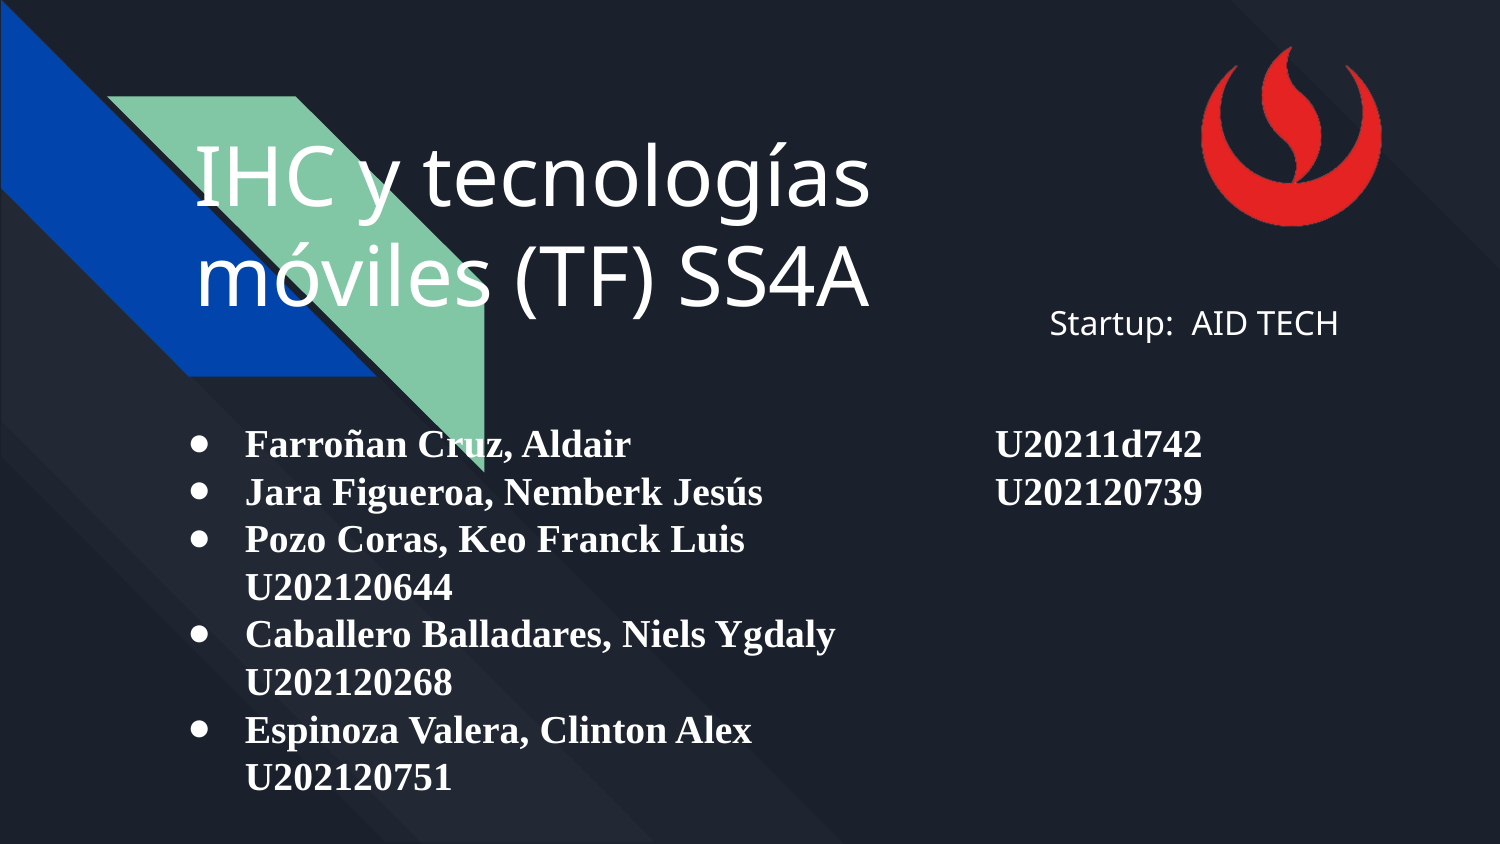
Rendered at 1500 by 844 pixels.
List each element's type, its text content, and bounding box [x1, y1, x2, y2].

text_box Startup: AID TECH [1034, 287, 1451, 358]
subtitle Farroñan Cruz, Aldair U20211d742 Jara Figueroa, Nemberk Jesús U202120739 Pozo Coras, Keo Franck Luis U202120644 Caballero Balladares, Niels Ygdaly U202120268 Espinoza Valera, Clinton Alex U202120751 [154, 402, 1363, 745]
title IHC y tecnologías móviles (TF) SS4A [179, 108, 1003, 368]
picture [1140, 0, 1443, 289]
